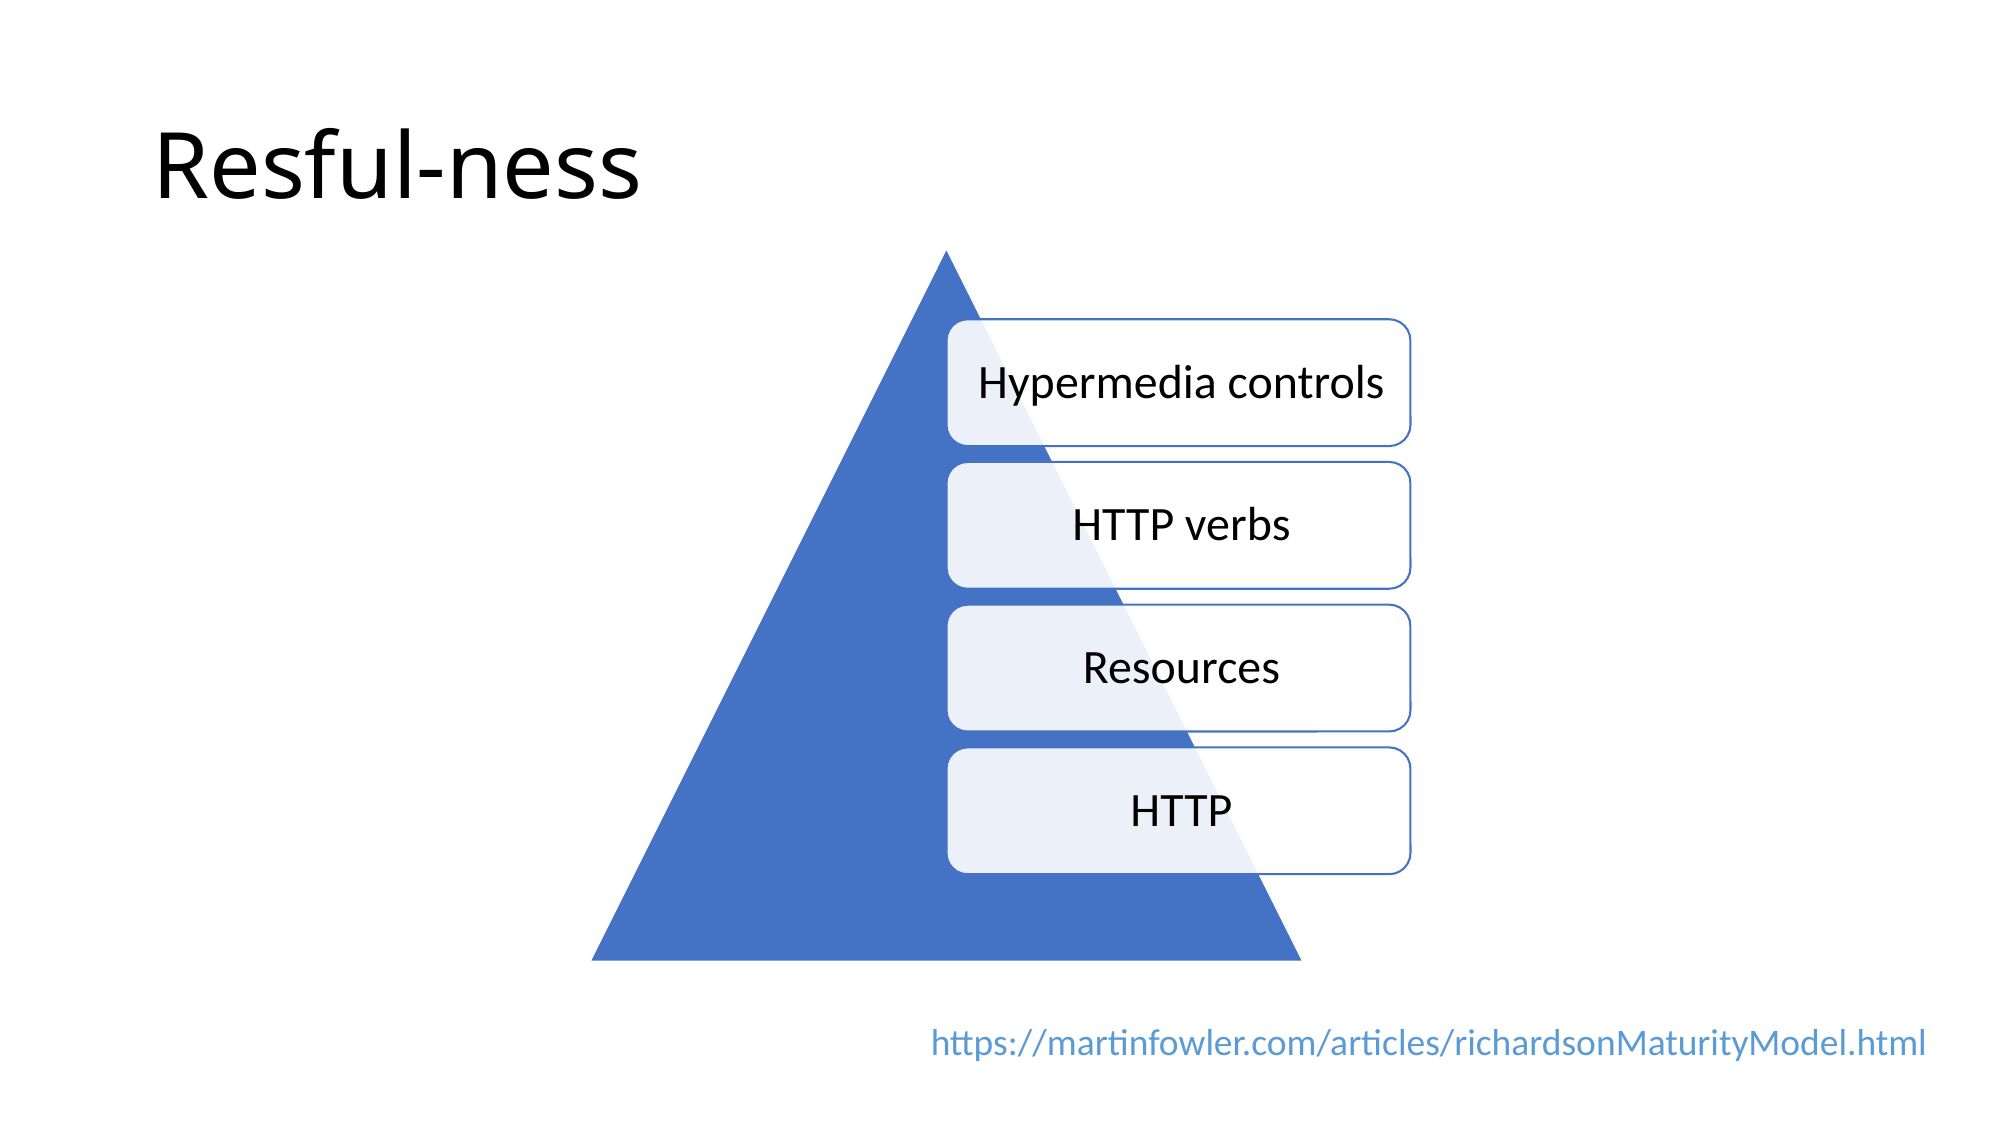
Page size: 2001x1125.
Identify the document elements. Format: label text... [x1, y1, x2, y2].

title Resful-ness [137, 59, 1863, 247]
text_box https://martinfowler.com/articles/richardsonMaturityModel.html [537, 1010, 1943, 1070]
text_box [137, 247, 1863, 962]
